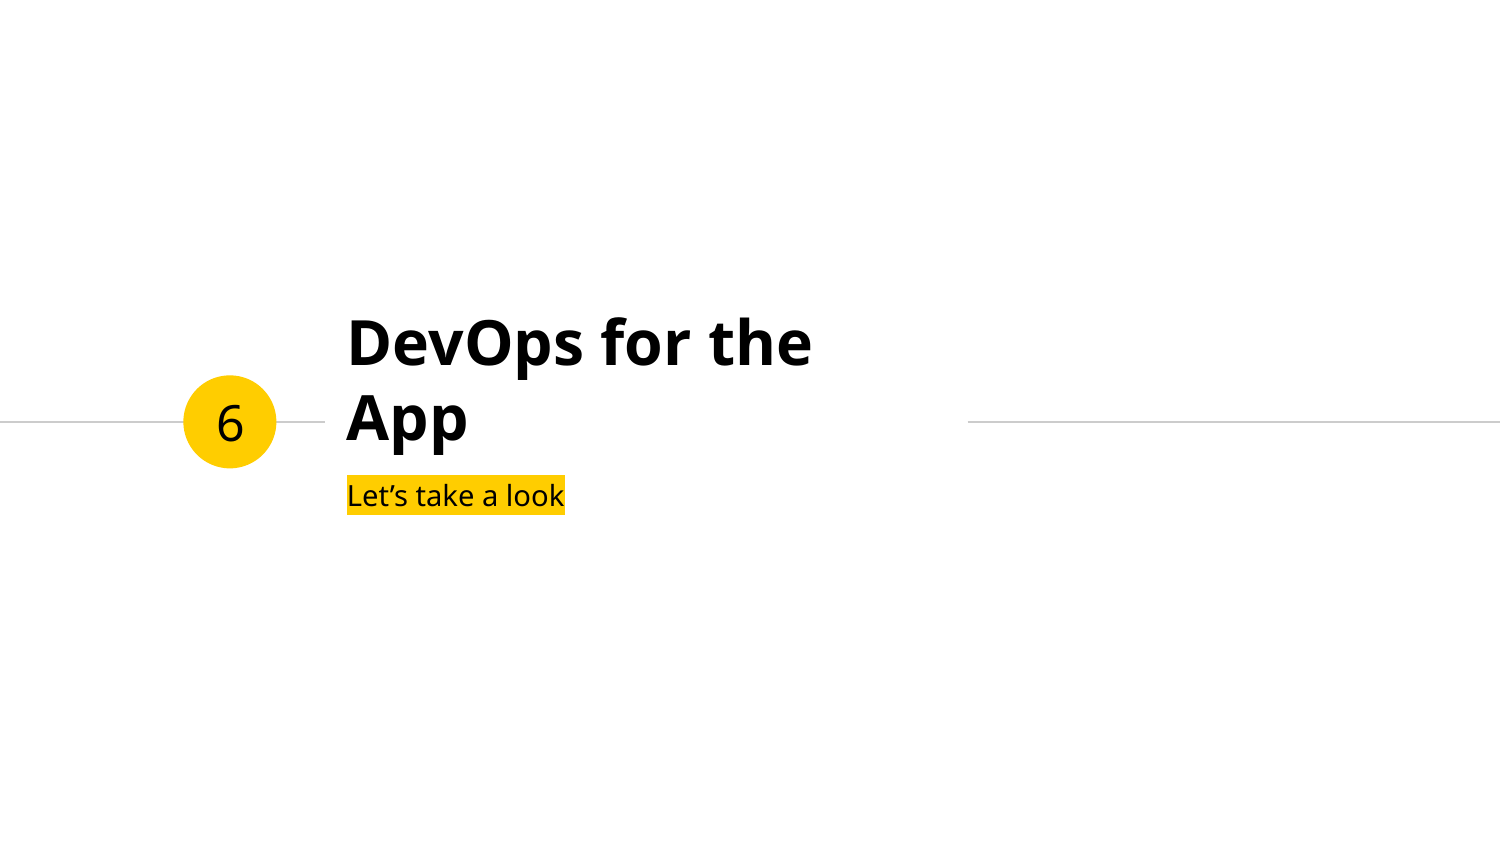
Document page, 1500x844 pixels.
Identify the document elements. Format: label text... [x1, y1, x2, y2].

text_box 6 [186, 375, 276, 468]
subtitle Let’s take a look [331, 461, 1249, 591]
title DevOps for the App [331, 277, 954, 461]
